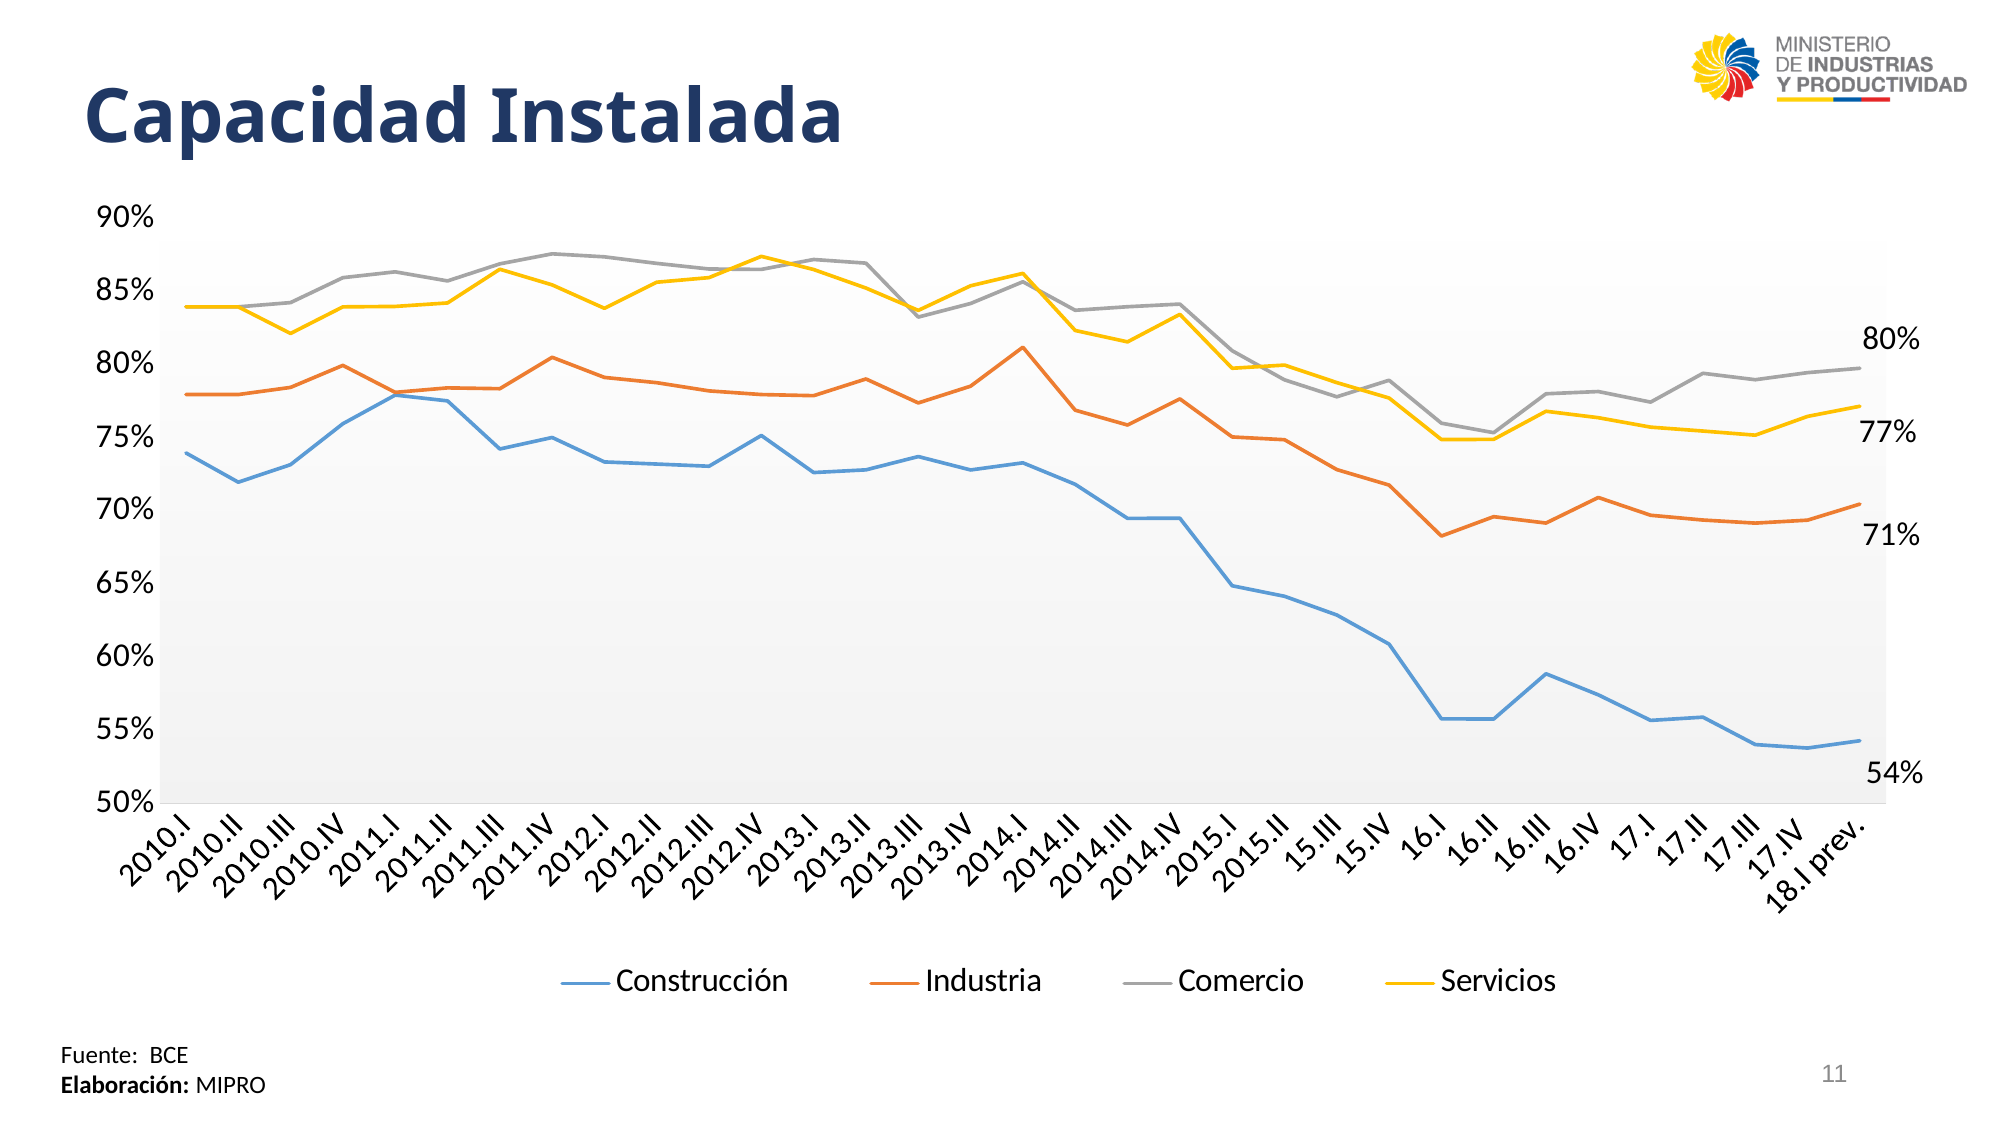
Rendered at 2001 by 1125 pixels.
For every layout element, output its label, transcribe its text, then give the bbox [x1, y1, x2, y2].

text_box Capacidad Instalada [72, 62, 857, 164]
slide_number 11 [1412, 1042, 1863, 1103]
chart [70, 202, 1924, 1011]
text_box Fuente: BCE Elaboración: MIPRO [46, 1031, 899, 1107]
picture [1657, 0, 2000, 135]
